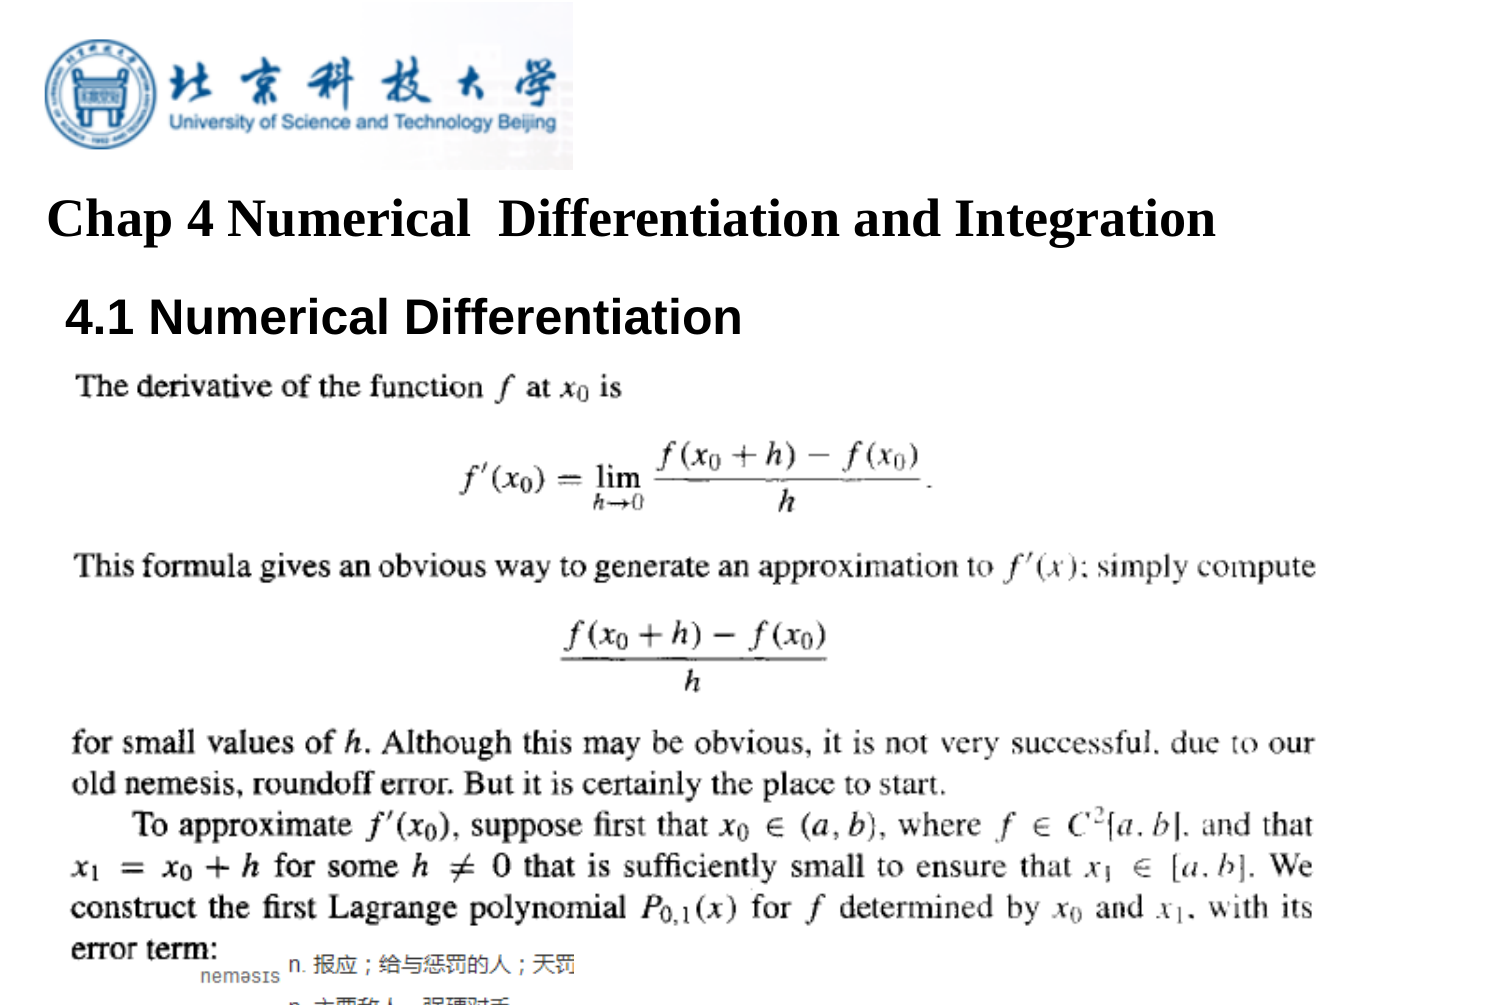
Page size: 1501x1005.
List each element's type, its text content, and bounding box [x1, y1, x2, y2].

text_box 4.1 Numerical Differentiation [50, 277, 759, 350]
picture [49, 351, 1354, 1005]
title Chap 4 Numerical Differentiation and Integration [32, 151, 1346, 278]
picture [17, 2, 573, 171]
